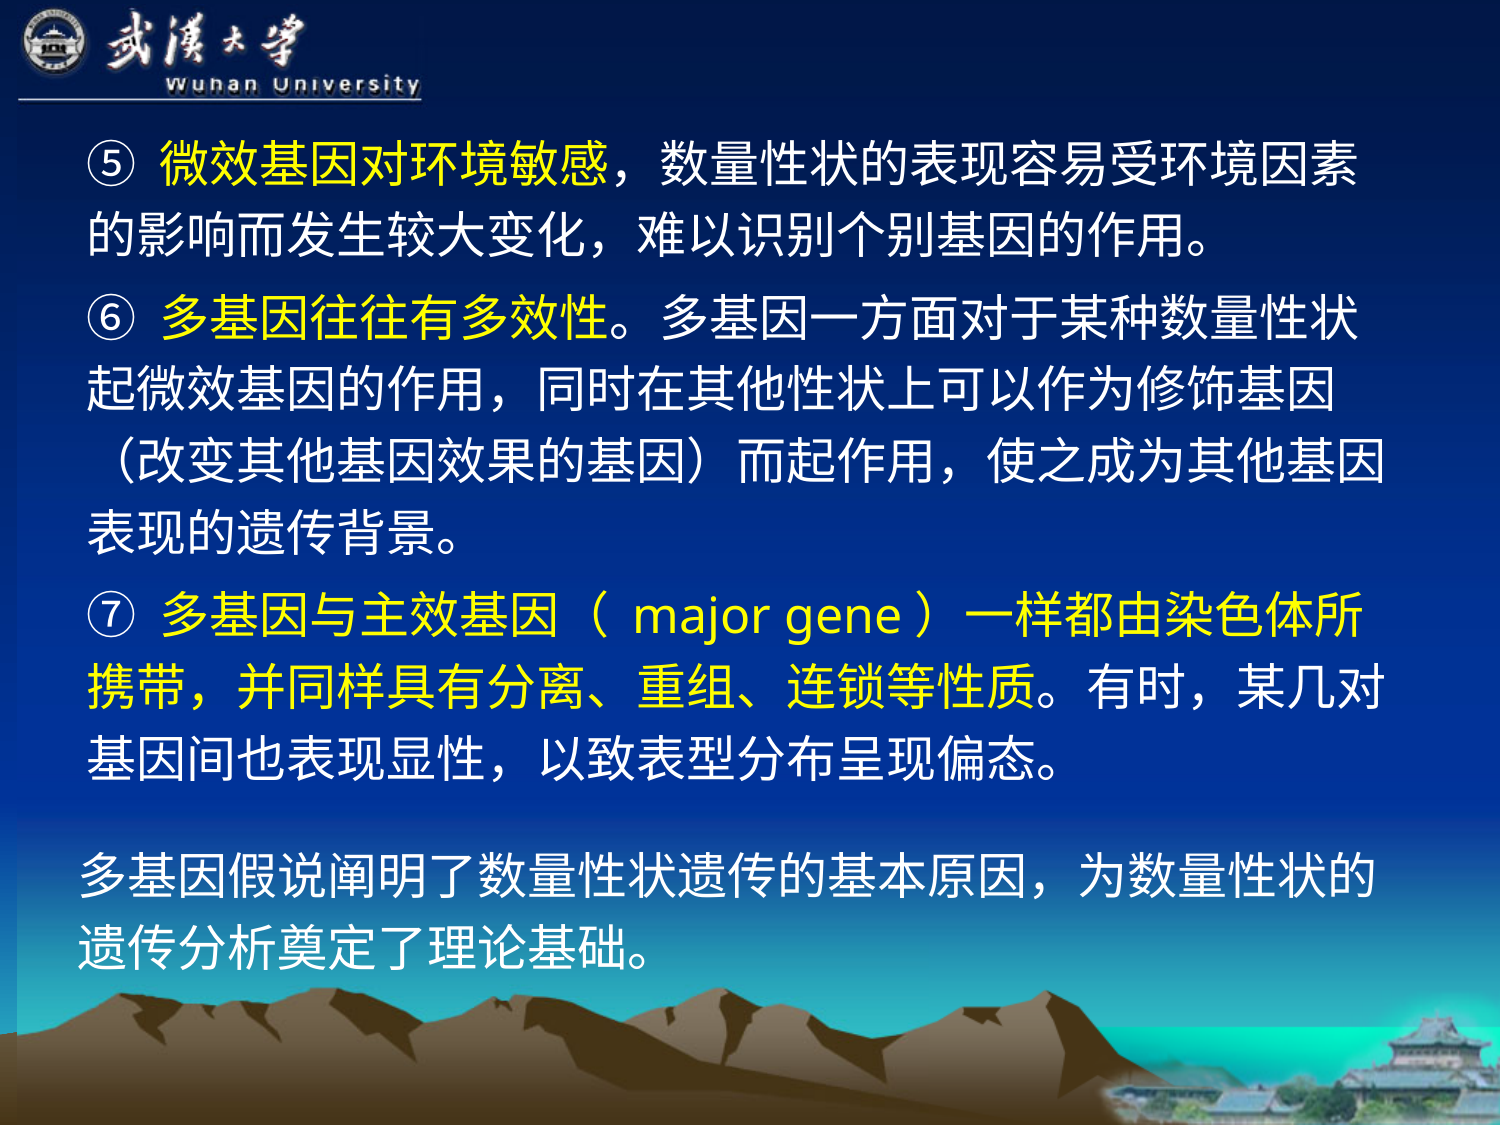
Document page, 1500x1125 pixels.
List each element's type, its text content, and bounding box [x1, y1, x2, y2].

list ⑤ 微效基因对环境敏感，数量性状的表现容易受环境因素的影响而发生较大变化，难以识别个别基因的作用。 ⑥ 多基因往往有多效性。多基因一方面对于某种数量性状起微效基因的作用，同时在其他性状上可以作为修饰基因（改变其他基因效果的基因）而起作用，使之成为其他基因表现的遗传背景。 ⑦ 多基因与主效基因（ major gene）一样都由染色体所携带，并同样具有分离、重组、连锁等性质。有时，某几对基因间也表现显性，以致表型分布呈现偏态。 [71, 112, 1422, 1000]
picture [17, 4, 1500, 1125]
text_box 多基因假说阐明了数量性状遗传的基本原因，为数量性状的遗传分析奠定了理论基础。 [62, 824, 1413, 984]
